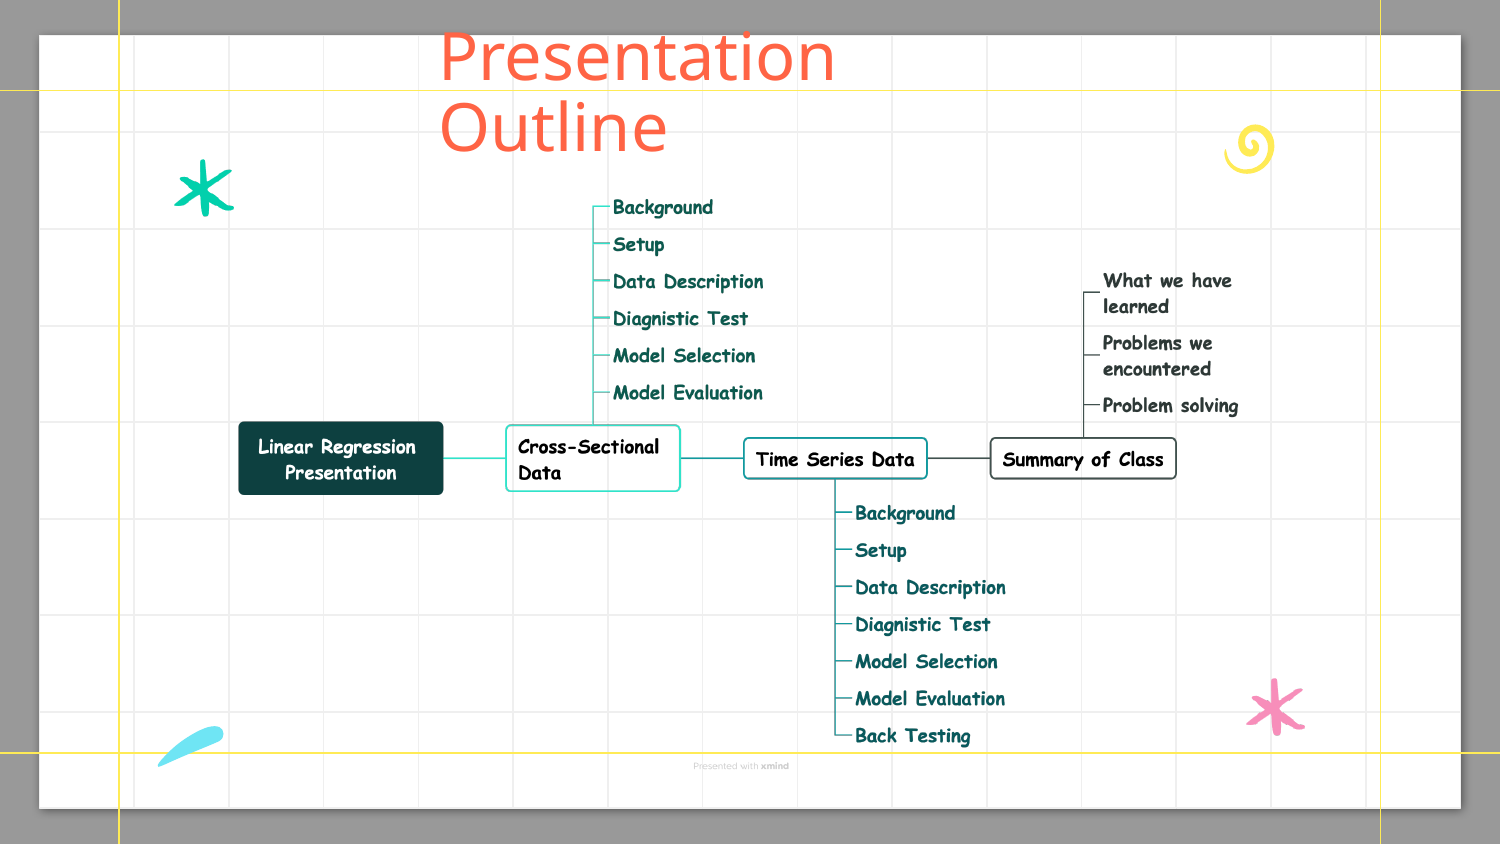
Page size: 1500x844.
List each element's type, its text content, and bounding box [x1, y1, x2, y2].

text_box [1238, 124, 1275, 156]
picture [174, 157, 1305, 783]
title Presentation Outline [423, 69, 1077, 156]
text_box [157, 729, 201, 767]
